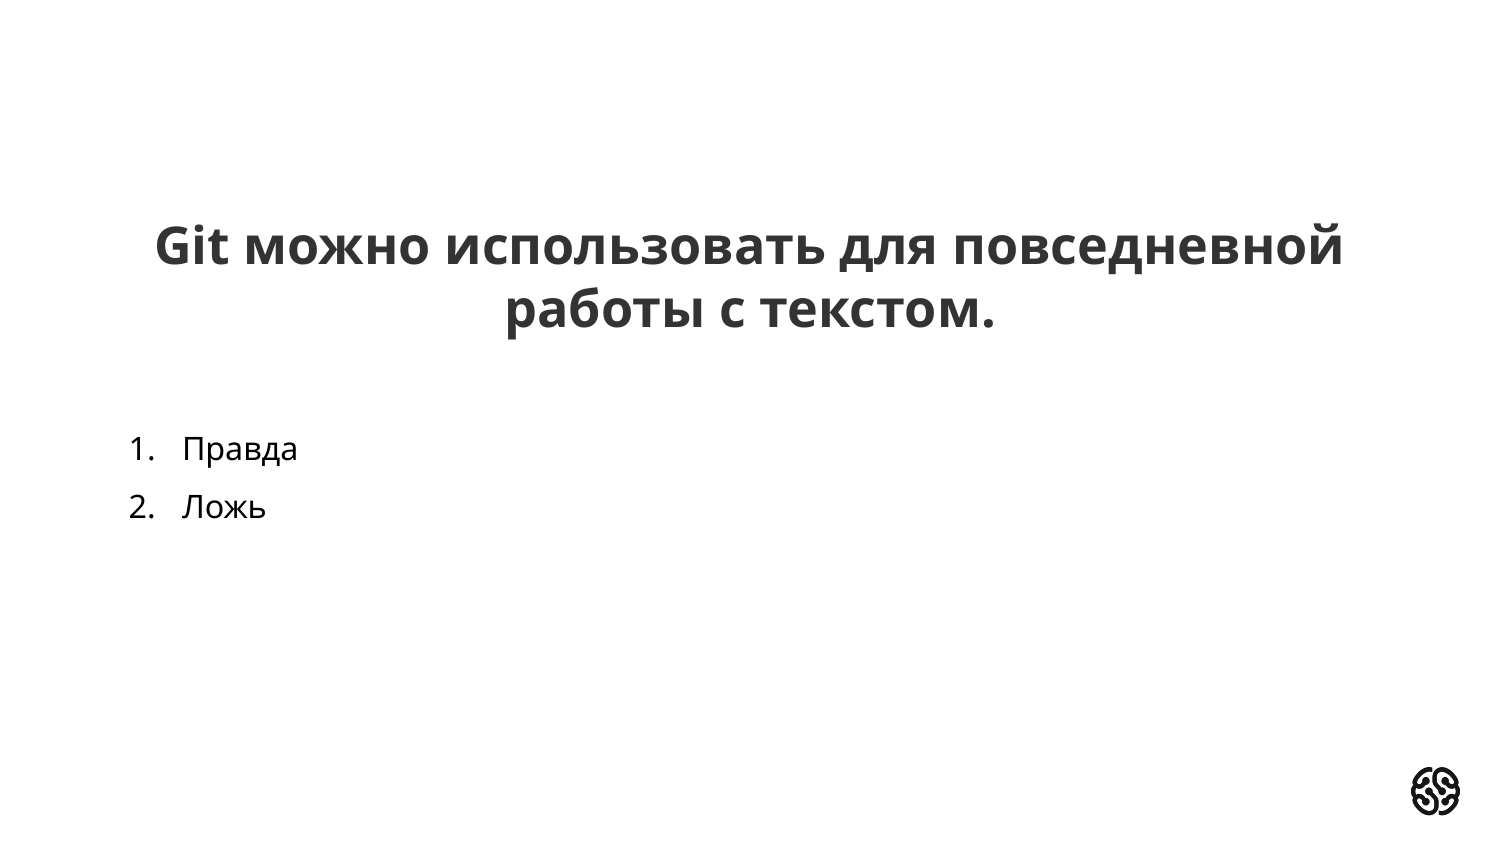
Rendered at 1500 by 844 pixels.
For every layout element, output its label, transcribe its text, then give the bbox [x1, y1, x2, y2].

text_box Правда Ложь [107, 409, 1437, 526]
picture [1411, 767, 1460, 816]
title Git можно использовать для повседневной работы с текстом. [153, 171, 1347, 380]
